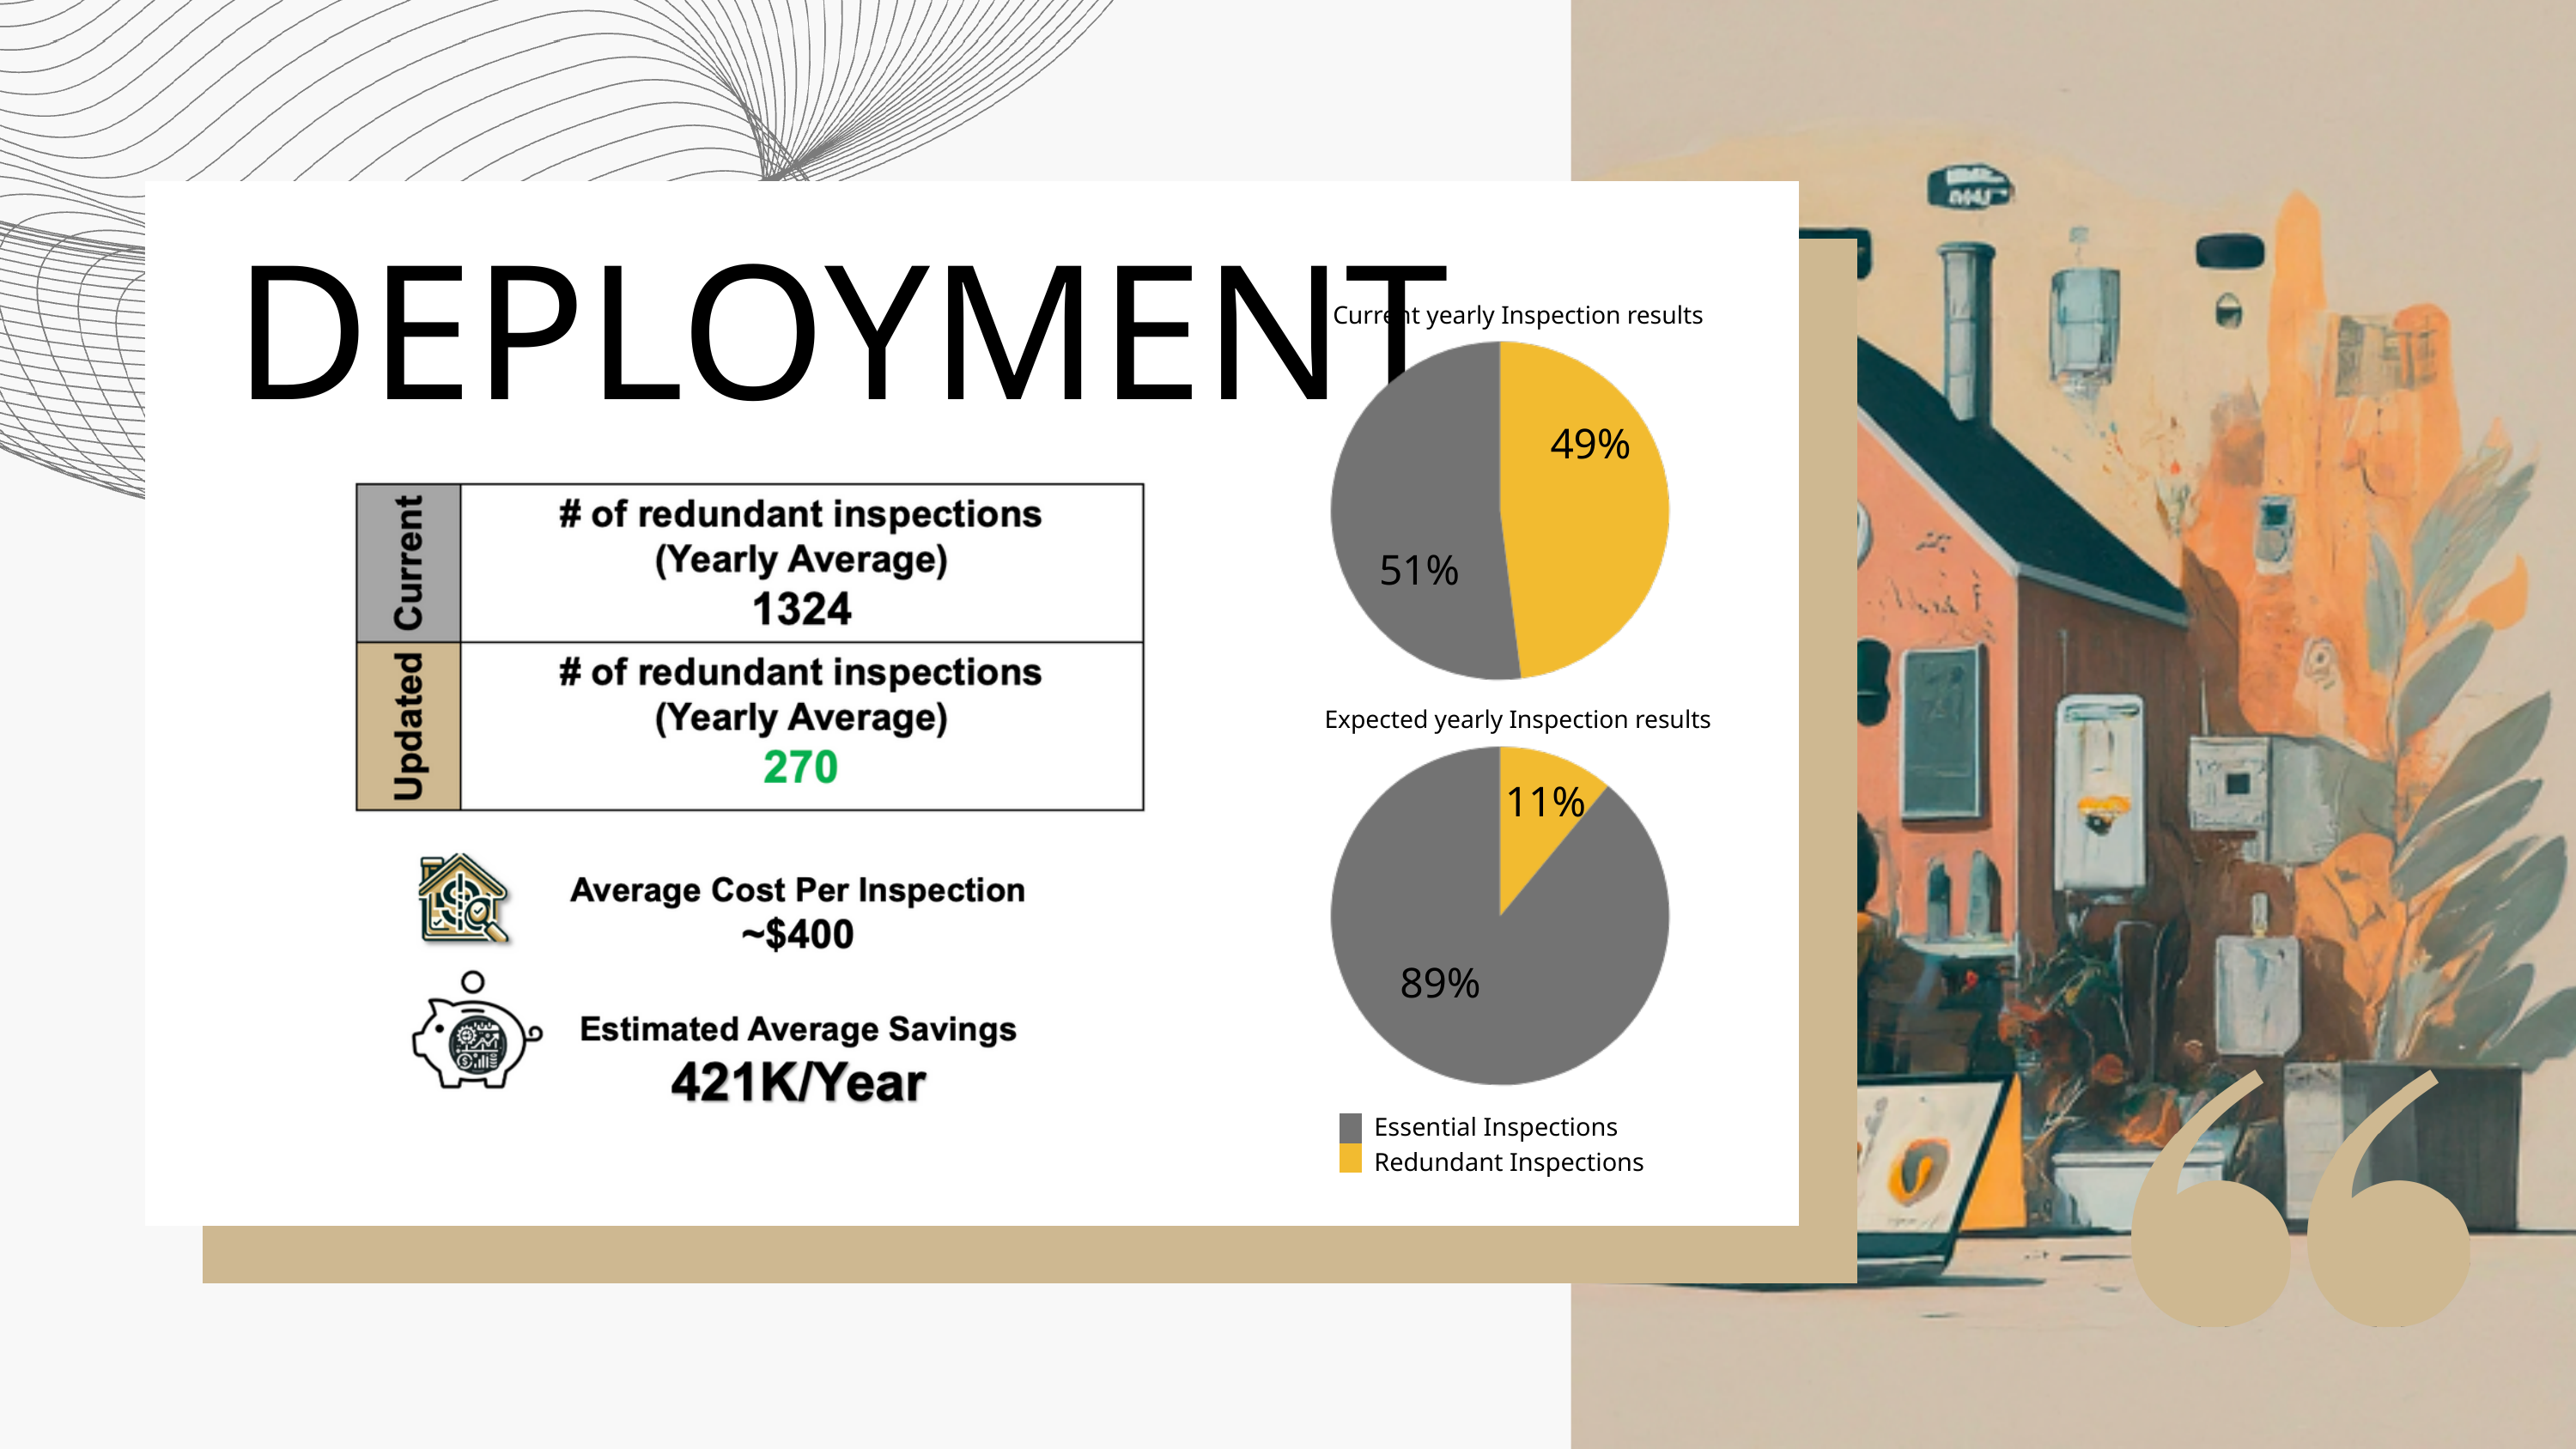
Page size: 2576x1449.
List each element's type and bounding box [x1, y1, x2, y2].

text_box [144, 180, 1800, 1227]
text_box [1339, 1113, 1363, 1143]
text_box [1571, 0, 2576, 1449]
text_box [1339, 1149, 1363, 1173]
picture [1297, 308, 1703, 1119]
text_box [0, 0, 1142, 706]
text_box [202, 238, 1857, 1283]
